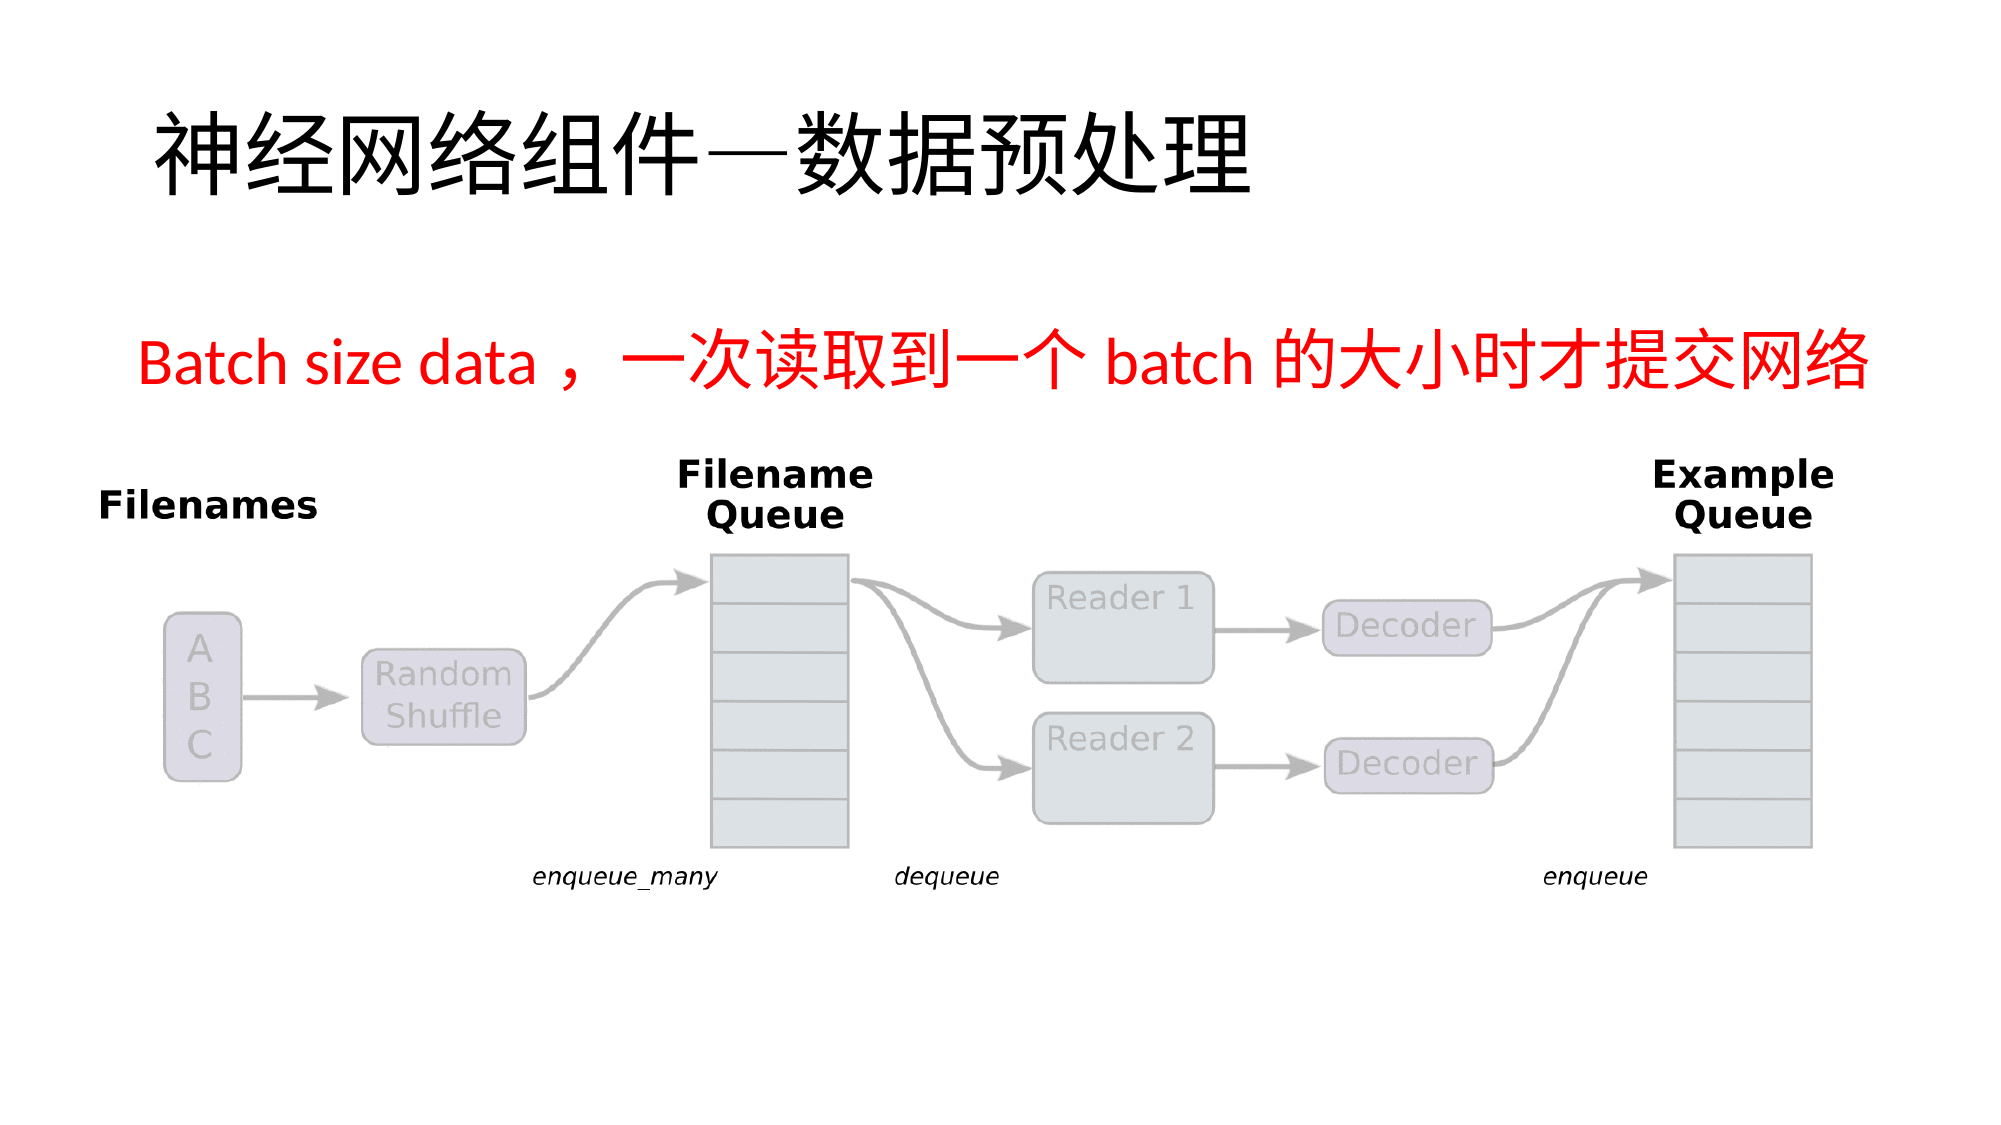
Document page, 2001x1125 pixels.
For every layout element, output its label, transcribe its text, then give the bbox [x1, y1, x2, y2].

text_box Batch size data，一次读取到一个batch的大小时才提交网络 [122, 310, 1902, 406]
title 神经网络组件—数据预处理 [137, 59, 1863, 259]
picture [100, 458, 1833, 890]
